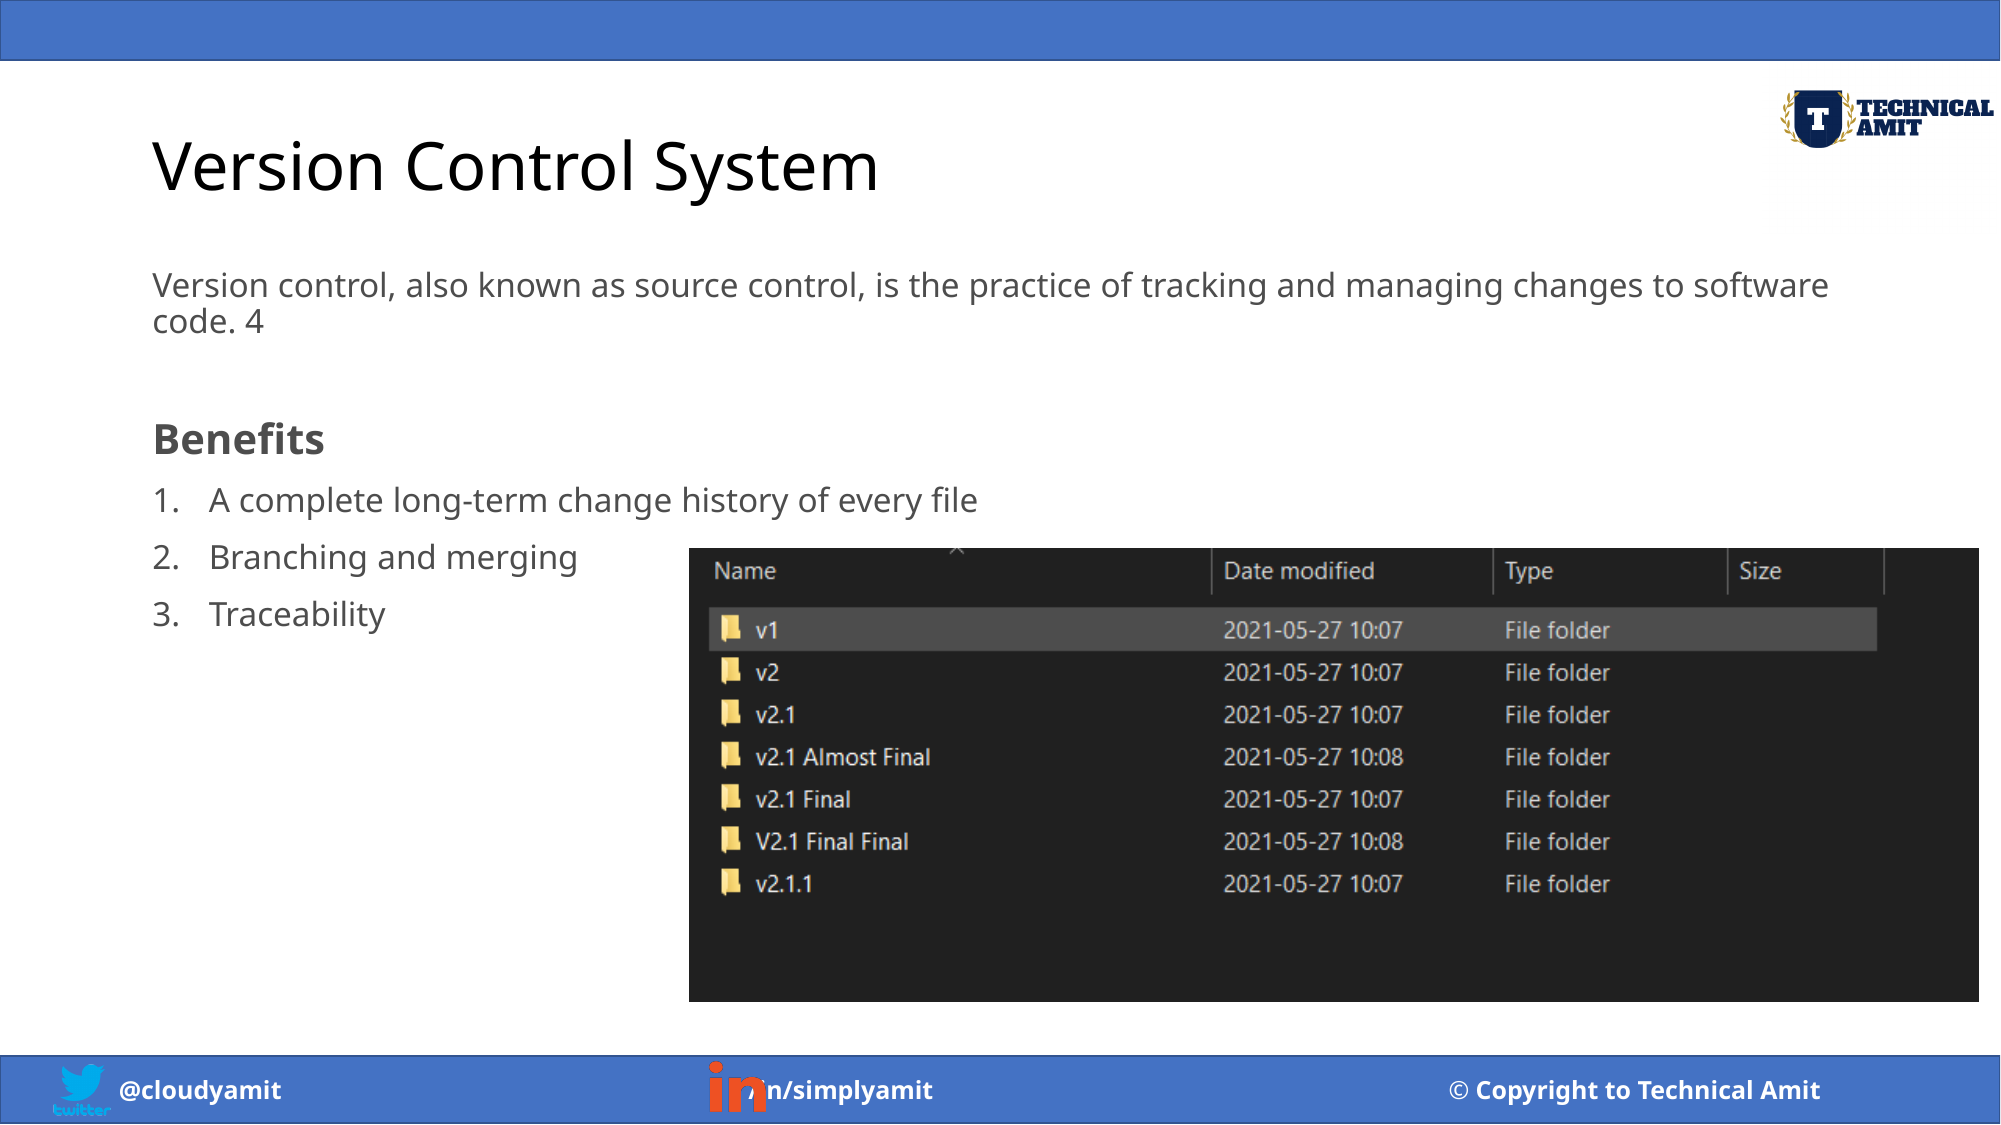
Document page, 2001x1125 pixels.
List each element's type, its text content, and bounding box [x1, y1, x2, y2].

picture [1863, 61, 1997, 234]
picture [689, 548, 1979, 1002]
picture [709, 1061, 766, 1112]
list Version control, also known as source control, is the practice of tracking and managing changes to software code. 4 Benefits A complete long-term change history of every file Branching and merging Traceability [137, 261, 1863, 976]
title Version Control System [137, 59, 1863, 261]
picture [47, 1061, 117, 1118]
